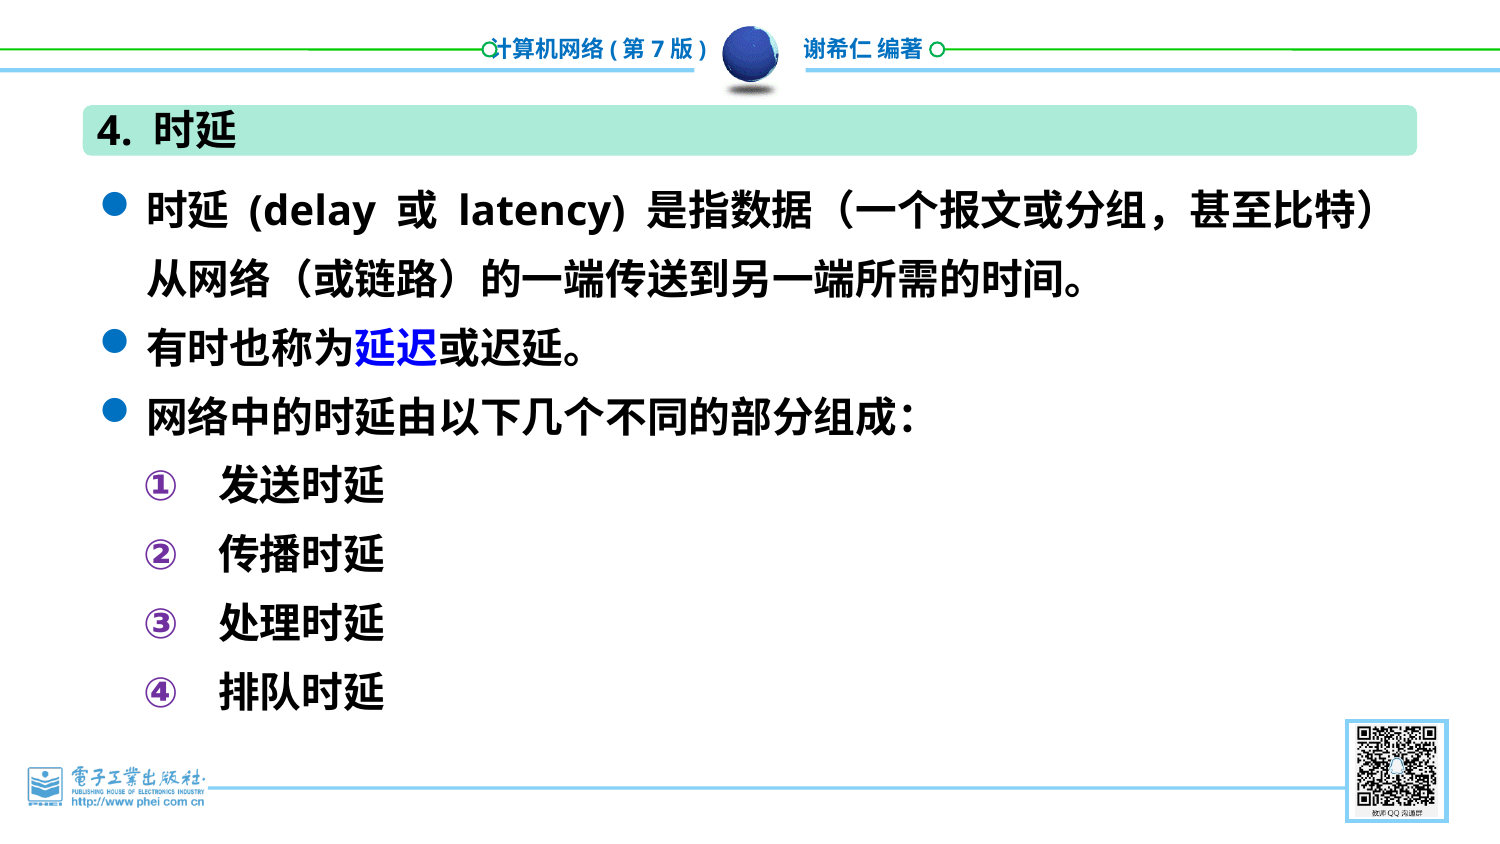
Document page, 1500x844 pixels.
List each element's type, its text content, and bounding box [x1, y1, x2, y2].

text_box 4. 时延 [82, 96, 252, 162]
text_box 时延 (delay 或 latency) 是指数据（一个报文或分组，甚至比特）从网络（或链路）的一端传送到另一端所需的时间。 有时也称为延迟或迟延。 网络中的时延由以下几个不同的部分组成： 发送时延 传播时延 处理时延 排队时延 [84, 158, 1418, 723]
picture [720, 24, 780, 100]
text_box [252, 105, 1418, 156]
picture [23, 764, 208, 809]
picture [1355, 724, 1438, 817]
